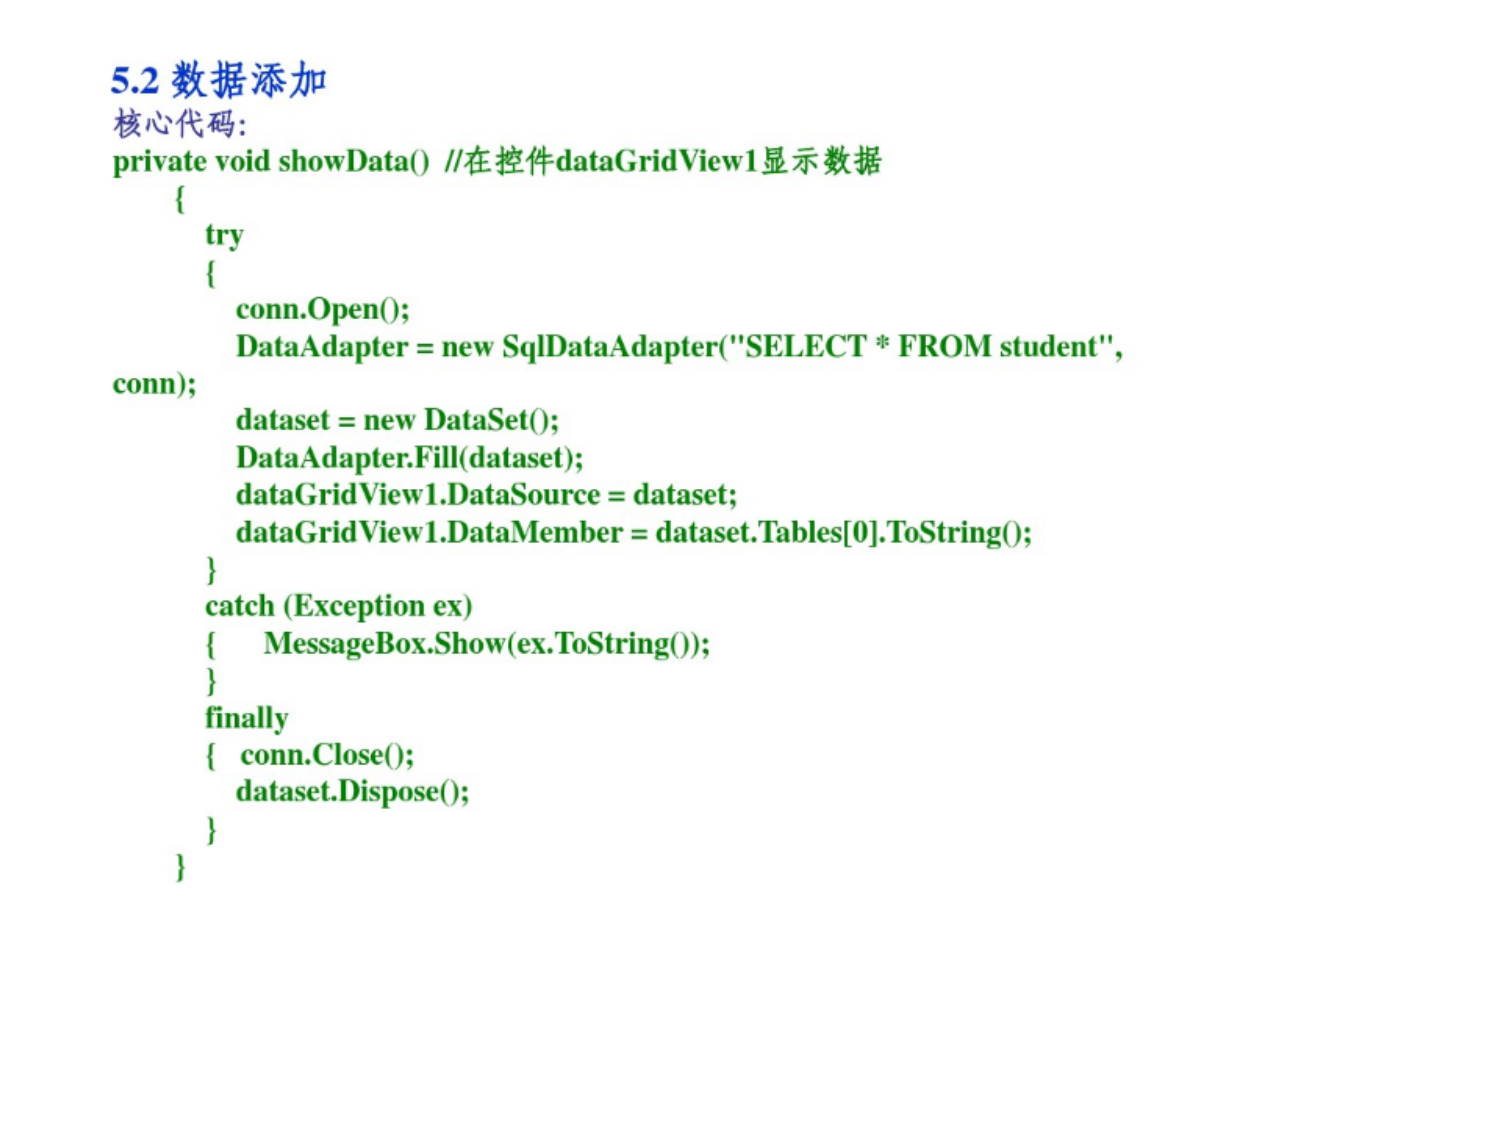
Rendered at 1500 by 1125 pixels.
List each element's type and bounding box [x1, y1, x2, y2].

picture [88, 42, 1148, 895]
